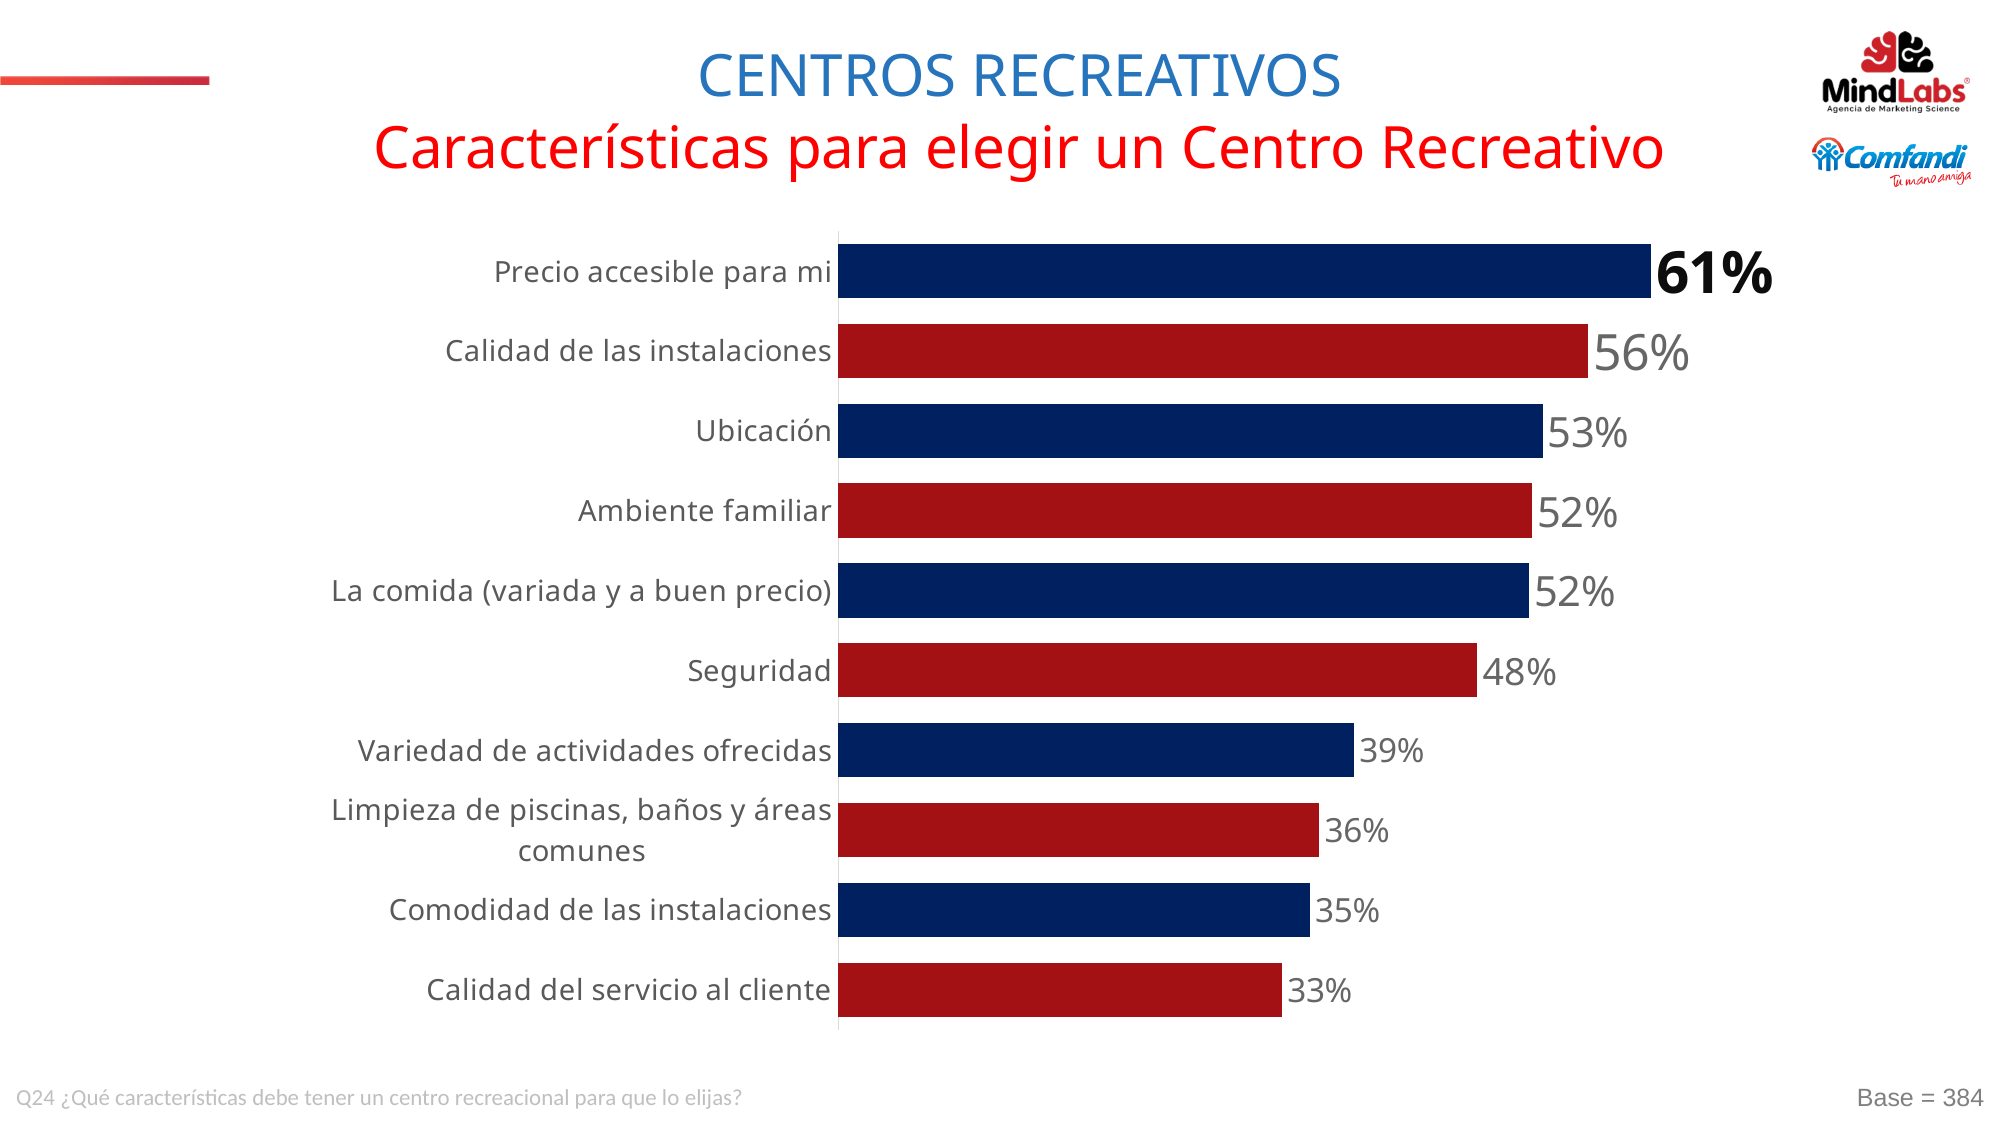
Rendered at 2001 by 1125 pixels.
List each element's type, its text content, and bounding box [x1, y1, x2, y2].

text_box Base = 384 [1842, 1074, 2000, 1120]
text_box Q24 ¿Qué características debe tener un centro recreacional para que lo elijas? [1, 1074, 1413, 1118]
chart [219, 193, 1849, 1068]
text_box CENTROS RECREATIVOS Características para elegir un Centro Recreativo [249, 36, 1788, 181]
picture [1812, 31, 1972, 190]
picture [0, 76, 210, 85]
